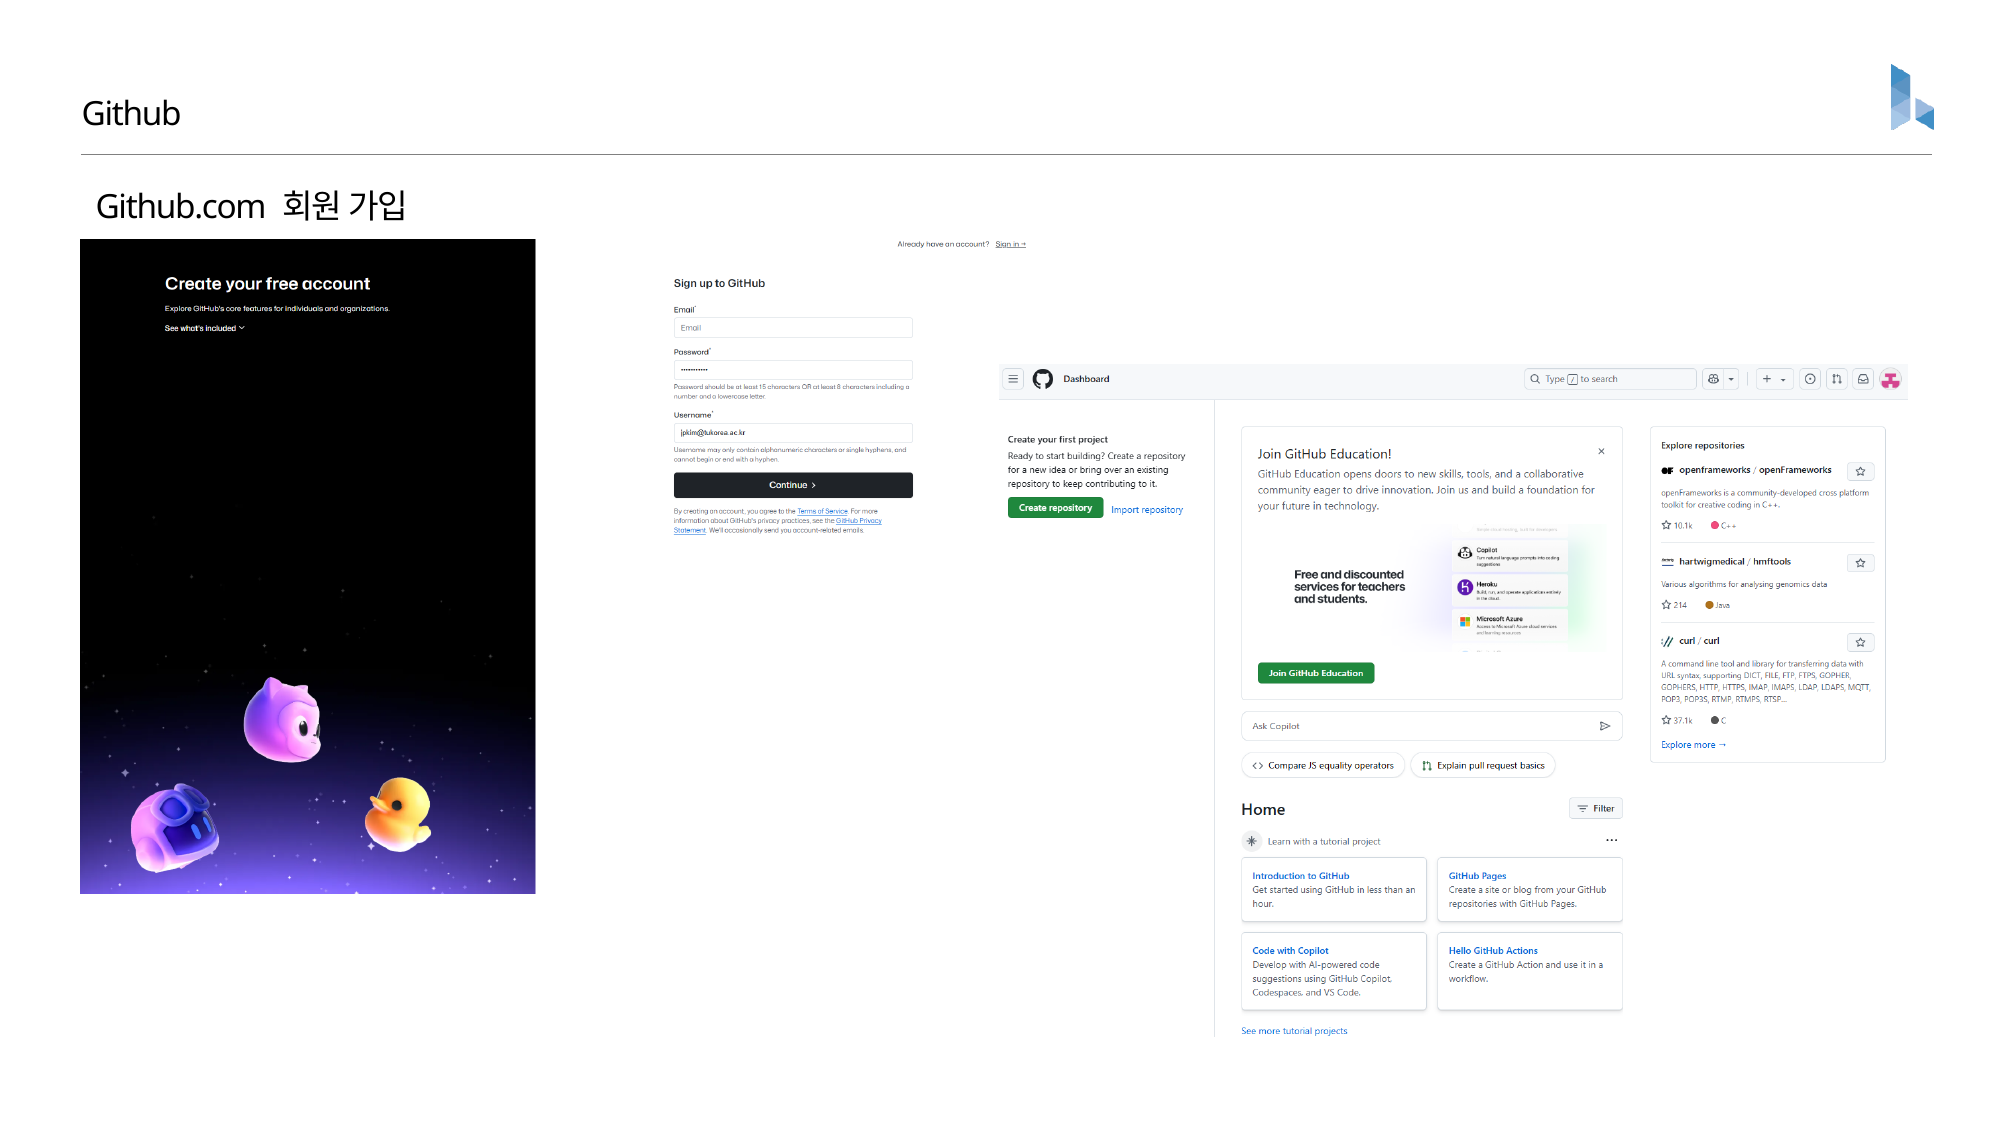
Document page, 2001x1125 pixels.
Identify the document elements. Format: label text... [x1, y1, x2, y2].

text_box Github [66, 72, 958, 140]
picture [80, 239, 1908, 1037]
picture [1891, 64, 1934, 130]
text_box Github.com 회원 가입 [80, 165, 1479, 233]
